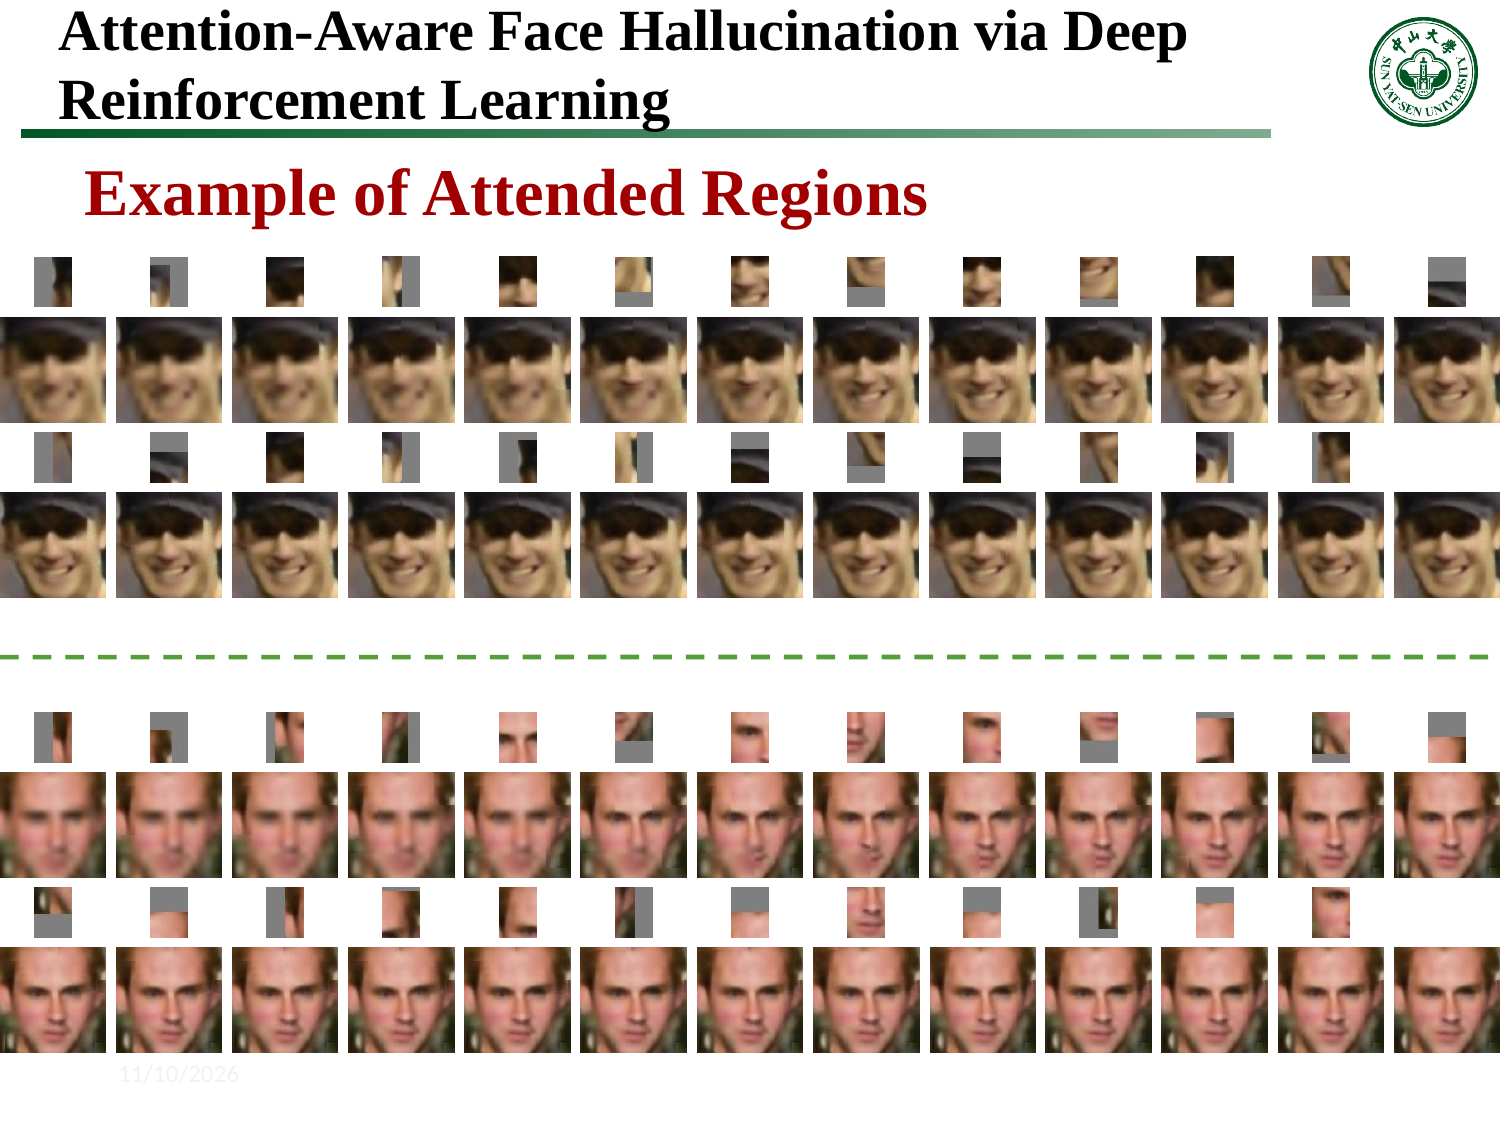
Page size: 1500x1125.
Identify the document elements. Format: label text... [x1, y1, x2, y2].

picture [348, 772, 455, 878]
picture [580, 492, 687, 598]
picture [615, 712, 653, 763]
picture [382, 432, 420, 483]
picture [464, 317, 571, 423]
picture [1196, 887, 1234, 938]
picture [1312, 256, 1350, 307]
picture [1278, 946, 1384, 1053]
picture [348, 492, 455, 598]
picture [813, 492, 919, 598]
picture [1312, 712, 1350, 763]
picture [0, 492, 106, 598]
picture [697, 492, 803, 598]
picture [0, 947, 106, 1053]
text_box Attention-Aware Face Hallucination via Deep Reinforcement Learning [43, 0, 1427, 139]
picture [348, 947, 455, 1053]
picture [1278, 317, 1384, 423]
picture [116, 947, 222, 1053]
picture [580, 947, 687, 1053]
picture [929, 772, 1036, 878]
picture [731, 432, 769, 483]
picture [498, 432, 537, 483]
picture [1312, 887, 1350, 938]
picture [34, 257, 72, 308]
picture [232, 772, 338, 878]
picture [929, 317, 1036, 423]
picture [1394, 772, 1500, 878]
picture [464, 772, 571, 878]
picture [1394, 946, 1500, 1053]
picture [615, 887, 653, 938]
picture [813, 772, 919, 878]
picture [697, 317, 803, 423]
picture [929, 492, 1036, 598]
picture [464, 947, 571, 1053]
picture [930, 946, 1036, 1053]
picture [266, 887, 304, 938]
picture [963, 257, 1001, 308]
picture [1161, 317, 1268, 423]
picture [150, 257, 188, 308]
picture [1394, 317, 1500, 423]
picture [266, 257, 304, 308]
picture [847, 887, 885, 938]
picture [498, 256, 537, 307]
picture [963, 712, 1001, 763]
picture [813, 946, 920, 1053]
picture [382, 256, 420, 307]
picture [847, 432, 885, 483]
picture [813, 317, 919, 423]
picture [580, 772, 687, 878]
picture [1161, 772, 1268, 878]
picture [615, 432, 653, 483]
picture [1350, 0, 1500, 140]
picture [382, 712, 420, 763]
text_box Example of Attended Regions [70, 141, 1450, 237]
picture [150, 432, 188, 483]
picture [34, 712, 72, 763]
picture [266, 432, 304, 483]
picture [847, 712, 885, 763]
picture [464, 492, 571, 598]
picture [232, 317, 338, 423]
picture [150, 887, 188, 938]
picture [731, 256, 769, 307]
picture [963, 887, 1001, 938]
picture [1196, 432, 1234, 483]
picture [1045, 492, 1152, 598]
picture [0, 772, 106, 878]
picture [1045, 317, 1152, 423]
picture [1161, 946, 1268, 1053]
picture [731, 887, 769, 938]
picture [1196, 256, 1234, 307]
picture [1045, 946, 1152, 1053]
picture [116, 492, 222, 598]
picture [34, 432, 72, 483]
picture [1079, 887, 1118, 938]
picture [1278, 492, 1384, 598]
picture [1080, 712, 1118, 763]
picture [615, 257, 653, 308]
picture [498, 887, 537, 938]
picture [382, 887, 420, 938]
picture [116, 772, 222, 878]
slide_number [103, 1042, 441, 1103]
picture [0, 317, 106, 423]
picture [963, 432, 1001, 483]
picture [232, 492, 338, 598]
picture [1428, 257, 1466, 308]
picture [847, 257, 885, 308]
picture [116, 317, 222, 423]
picture [150, 712, 188, 763]
picture [731, 712, 769, 763]
picture [1428, 712, 1466, 763]
picture [348, 317, 455, 423]
picture [697, 772, 803, 878]
picture [697, 947, 803, 1053]
picture [1394, 492, 1500, 598]
picture [266, 712, 304, 763]
picture [1161, 492, 1268, 598]
picture [1278, 772, 1384, 878]
picture [1196, 712, 1234, 763]
picture [1045, 772, 1152, 878]
picture [232, 947, 338, 1053]
picture [1312, 432, 1350, 483]
picture [1080, 257, 1118, 308]
picture [580, 317, 687, 423]
picture [498, 712, 537, 763]
picture [34, 887, 72, 938]
picture [1080, 432, 1118, 483]
